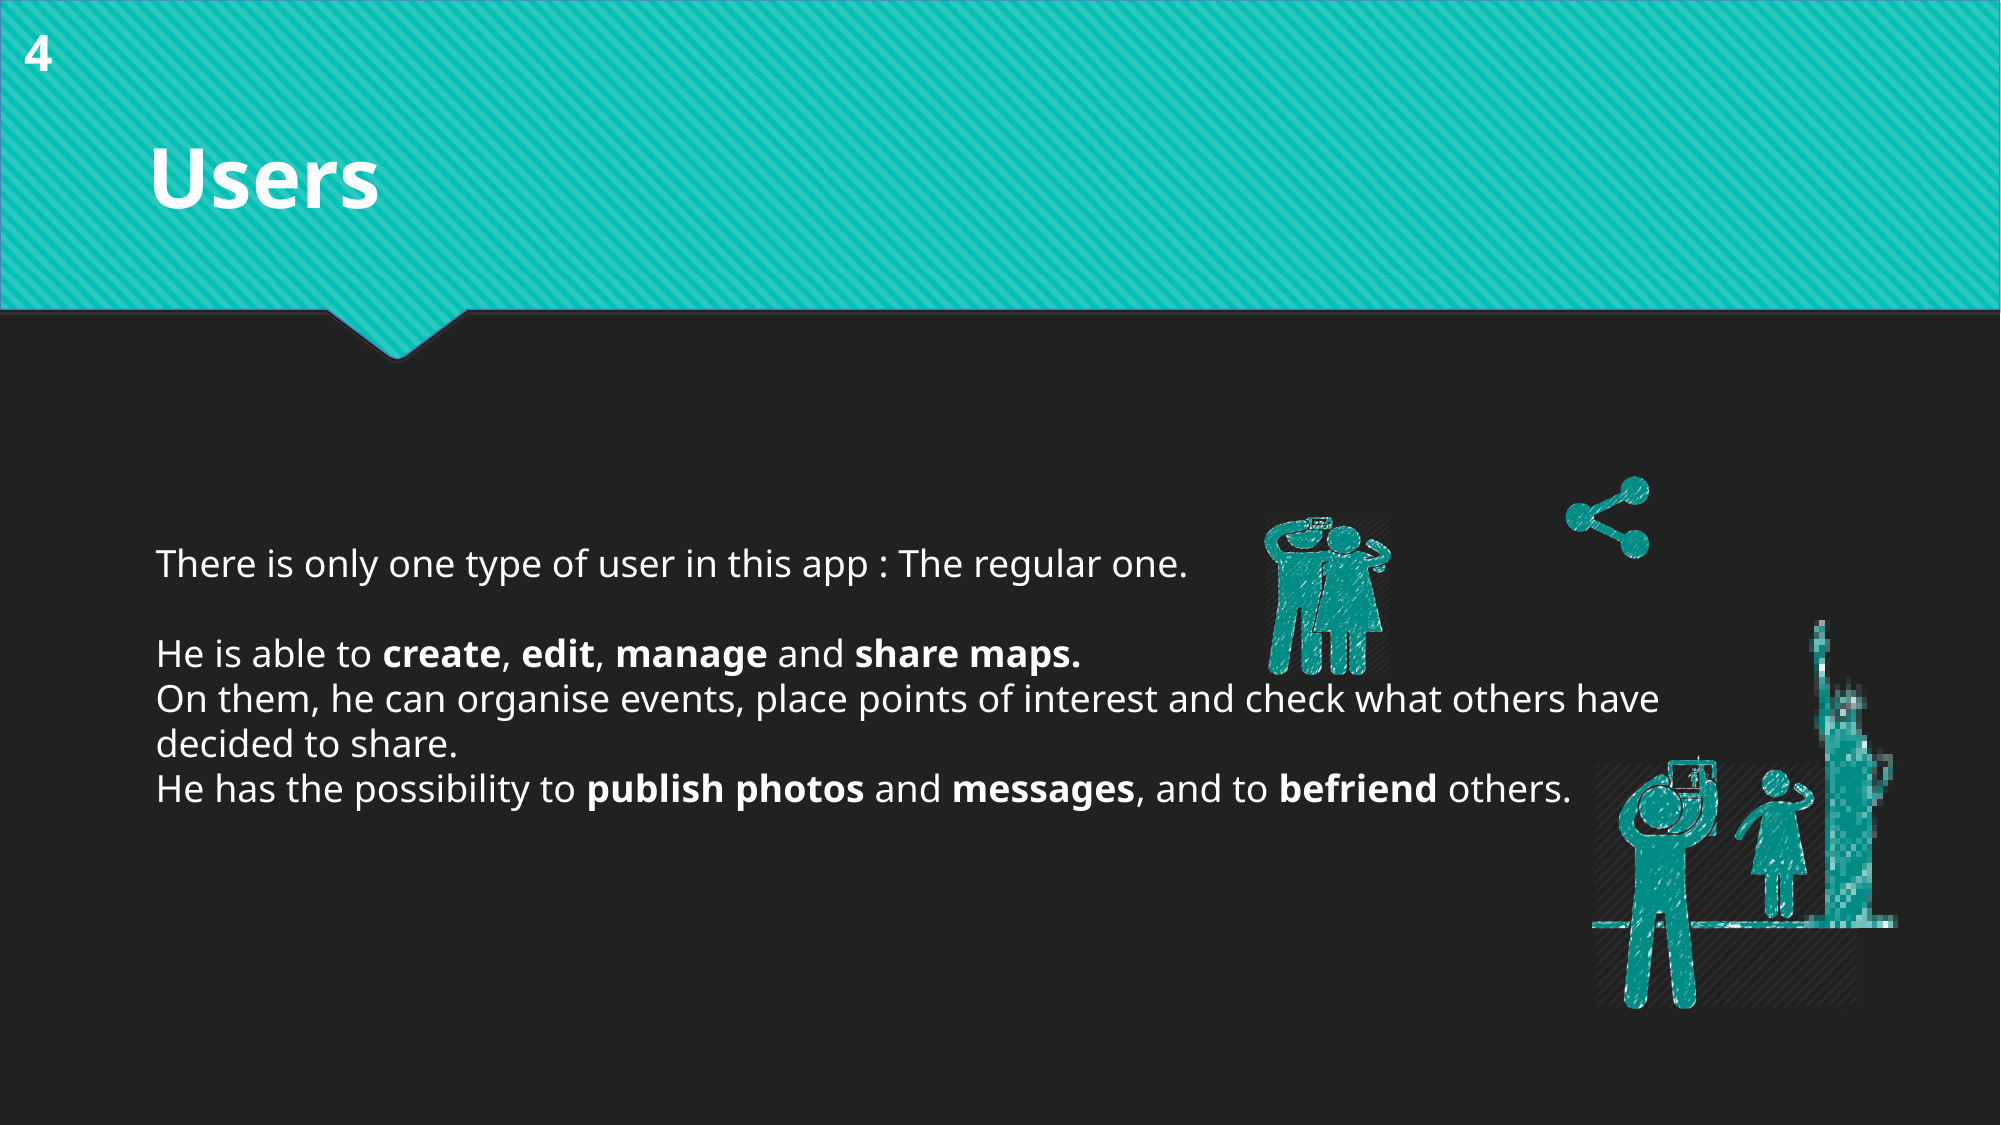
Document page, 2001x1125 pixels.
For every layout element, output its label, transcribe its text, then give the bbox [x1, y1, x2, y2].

text_box Users [132, 73, 1867, 233]
picture [1551, 462, 1662, 573]
text_box There is only one type of user in this app : The regular one. He is able to create, edit, manage and share maps. On them, he can organise events, place points of interest and check what others have decided to share. He has the possibility to publish photos and messages, and to befriend others. [140, 376, 1872, 973]
picture [1264, 517, 1392, 676]
picture [1, 1, 1999, 357]
text_box 4 [9, 13, 93, 89]
picture [1591, 620, 1978, 1009]
